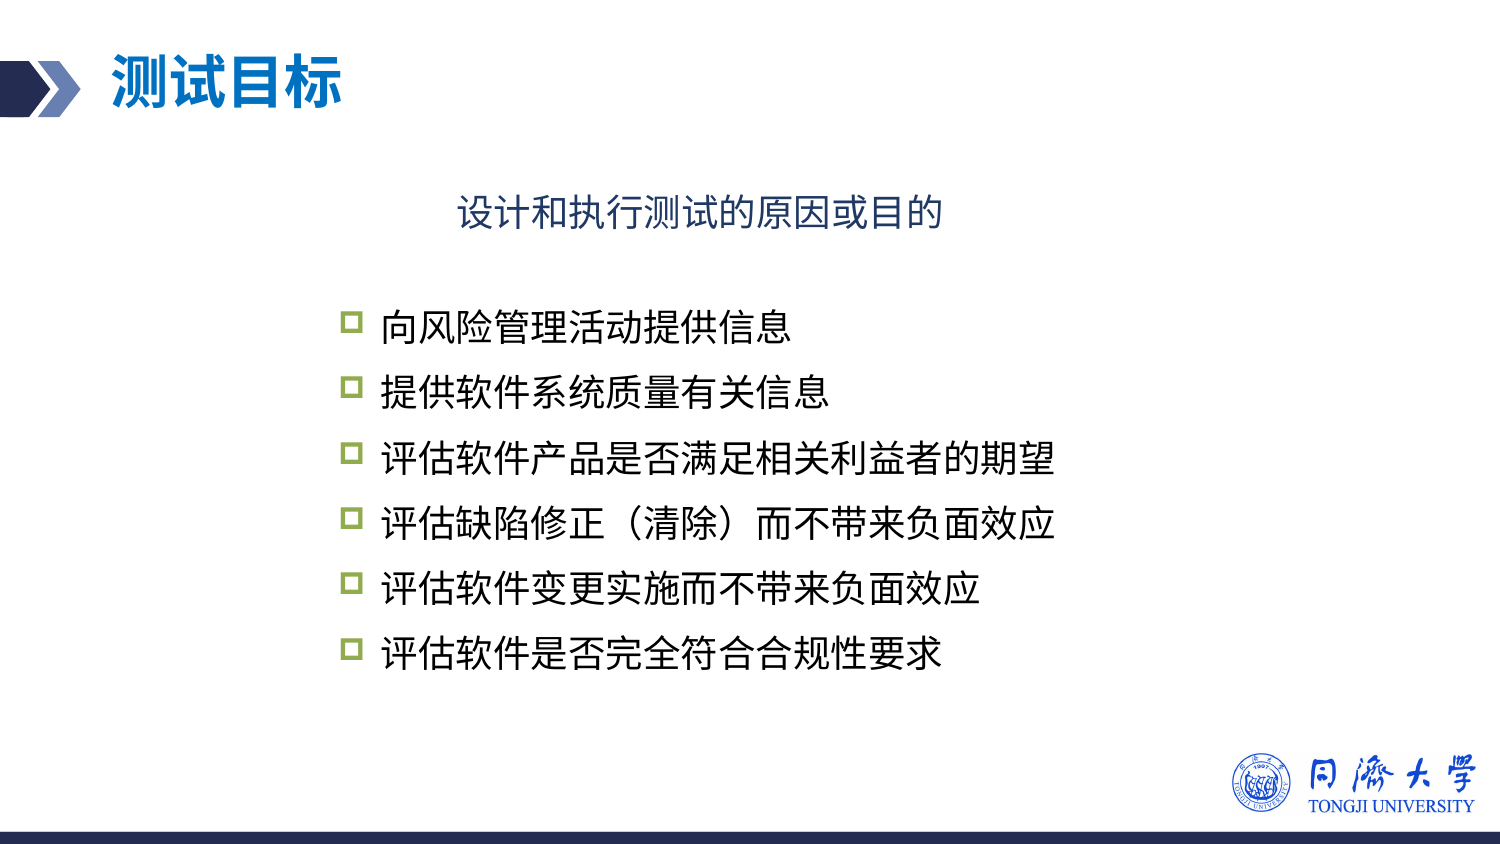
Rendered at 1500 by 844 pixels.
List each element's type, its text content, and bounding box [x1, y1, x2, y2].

text_box 设计和执行测试的原因或目的 [441, 181, 959, 242]
text_box 向风险管理活动提供信息 提供软件系统质量有关信息 评估软件产品是否满足相关利益者的期望 评估缺陷修正（清除）而不带来负面效应 评估软件变更实施而不带来负面效应 评估软件是否完全符合合规性要求 [323, 287, 1113, 683]
title 测试目标 [95, 46, 967, 132]
picture [1230, 751, 1480, 815]
